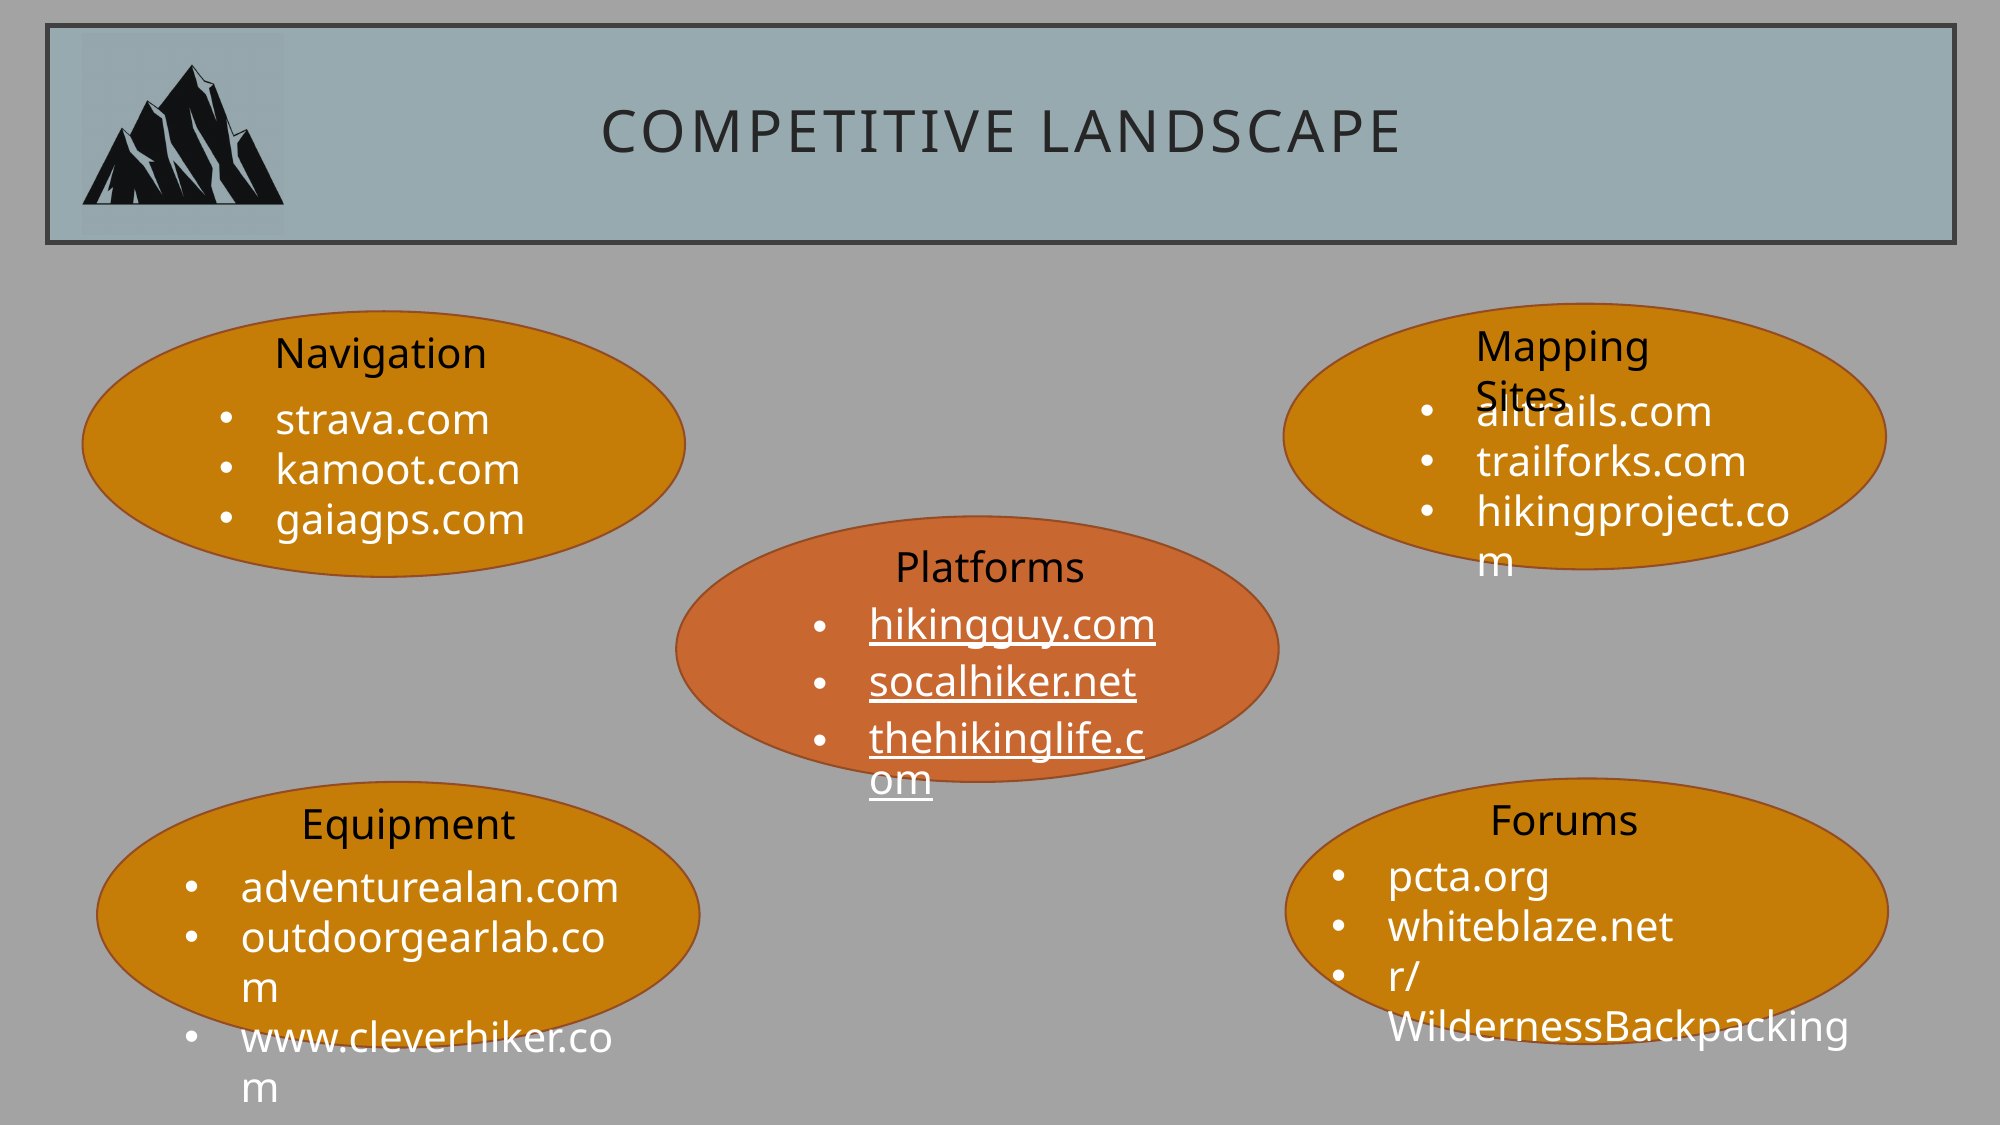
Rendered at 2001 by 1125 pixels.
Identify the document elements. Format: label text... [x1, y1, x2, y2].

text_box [94, 781, 700, 1066]
title Competitive Landscape [45, 23, 1957, 245]
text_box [676, 516, 1279, 803]
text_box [1283, 303, 1887, 590]
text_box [82, 311, 686, 598]
picture [82, 33, 284, 235]
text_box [1241, 778, 1889, 1055]
